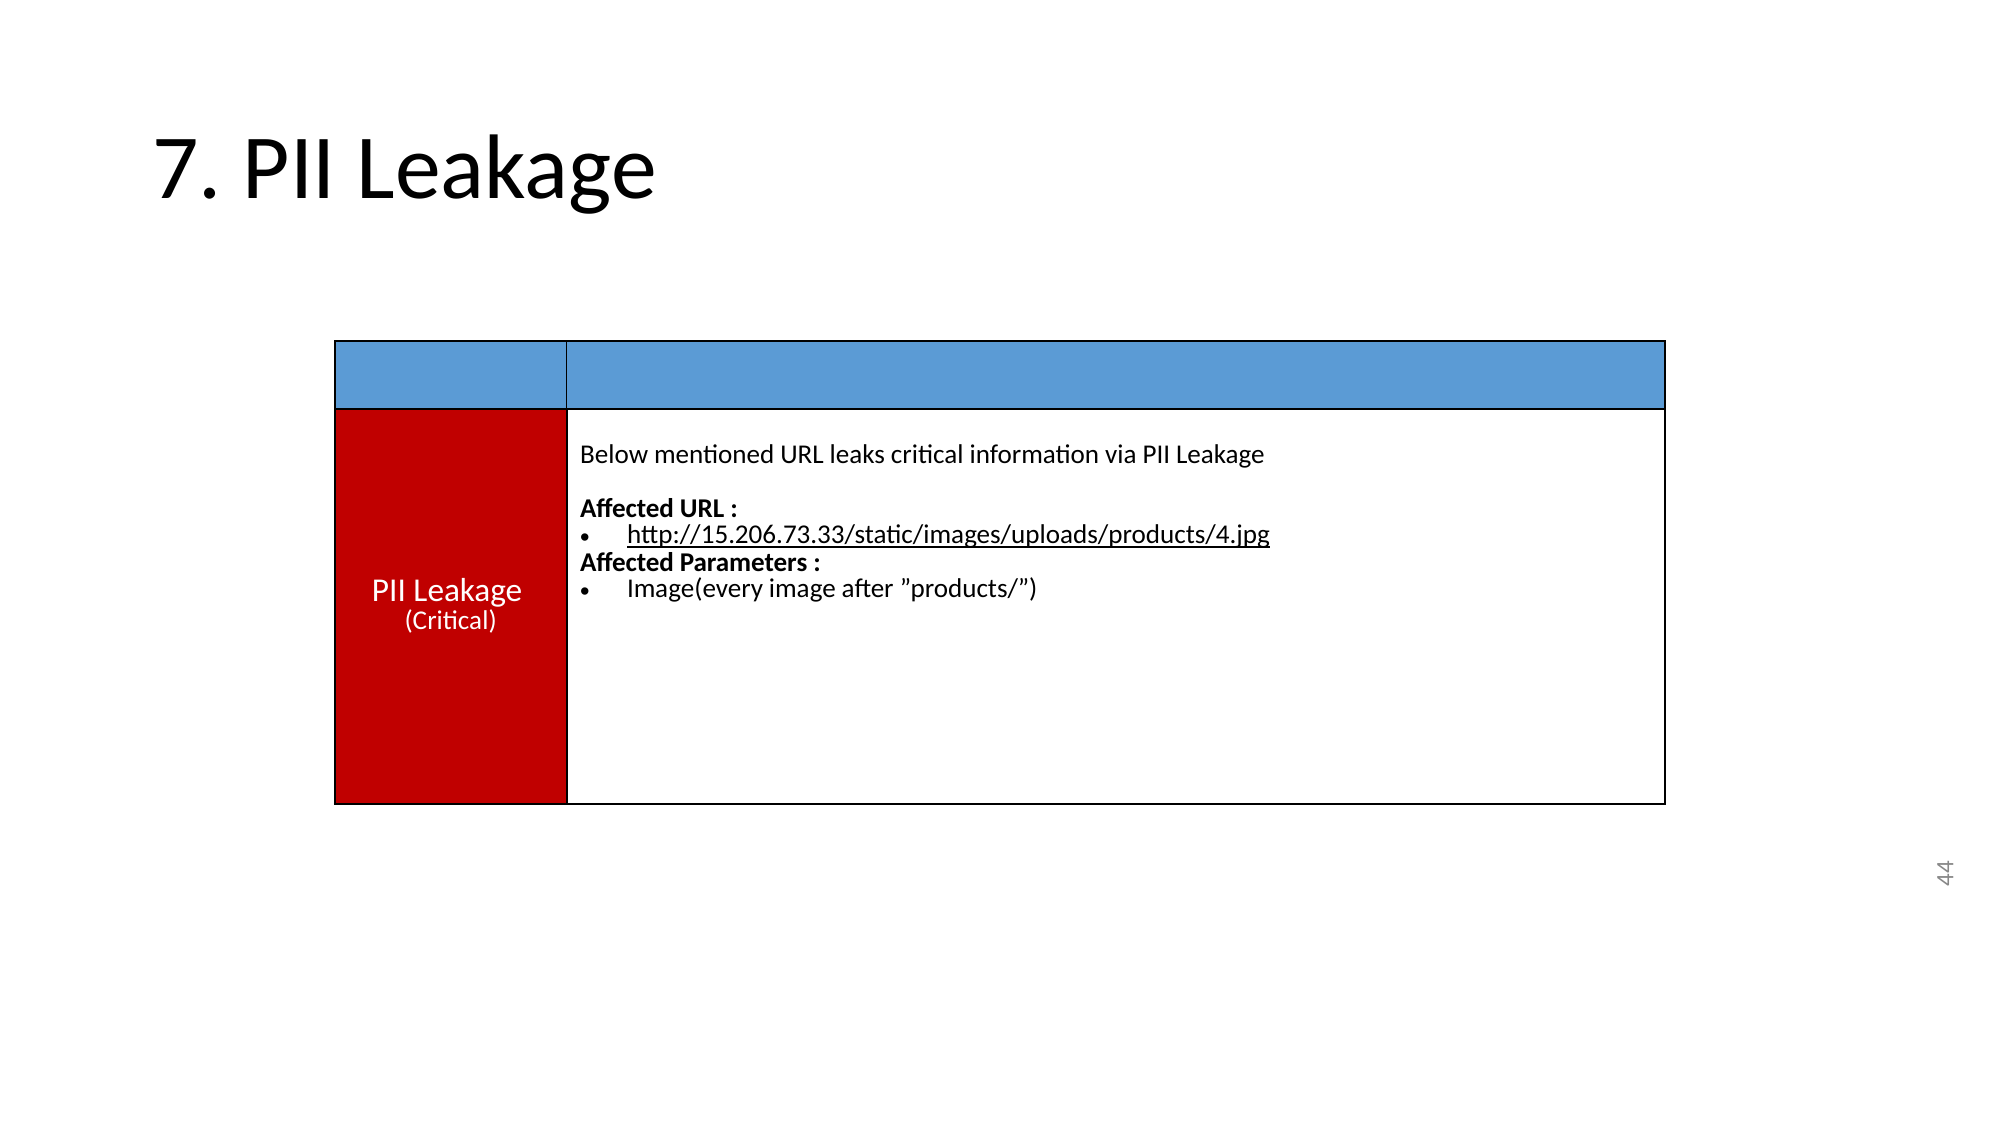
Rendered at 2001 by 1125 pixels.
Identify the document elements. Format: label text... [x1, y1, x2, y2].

title 7. PII Leakage [137, 59, 1863, 278]
slide_number 44 [1906, 846, 1981, 1062]
table_cell Below mentioned URL leaks critical information via PII Leakage Affected URL : http://15.206.73.33/static/images/uploads/products/4.jpg Affected Parameters : Image(every image after ”products/”) [568, 410, 1664, 803]
table_header [336, 342, 566, 408]
table_cell PII Leakage (Critical) [336, 410, 566, 803]
table_header [567, 342, 1664, 408]
